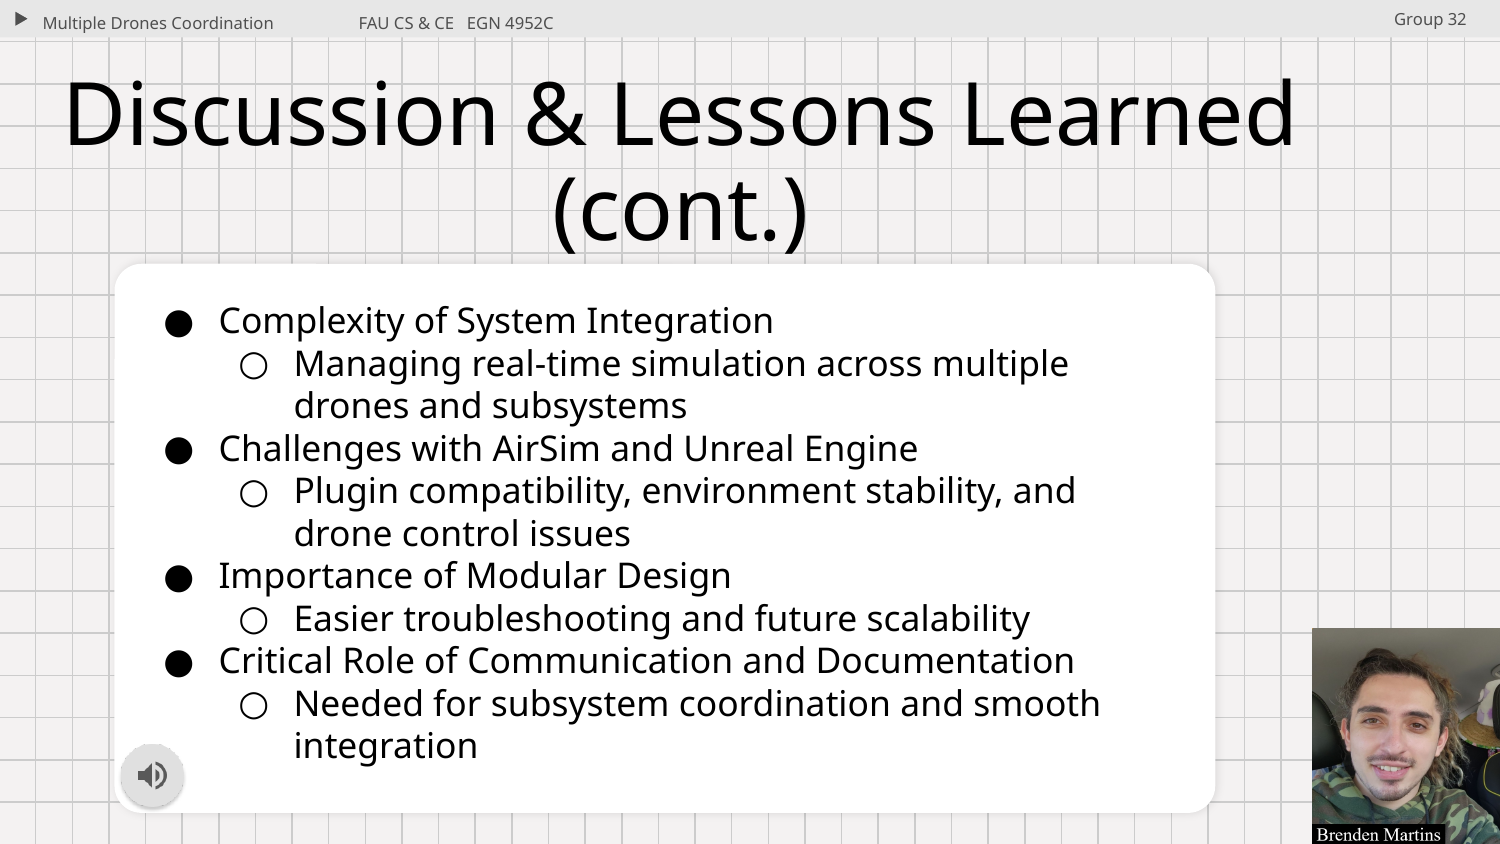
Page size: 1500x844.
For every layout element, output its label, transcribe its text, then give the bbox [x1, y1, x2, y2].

picture [114, 737, 190, 814]
list Multiple Drones Coordination [27, 0, 343, 499]
text_box Complexity of System Integration Managing real-time simulation across multiple drones and subsystems Challenges with AirSim and Unreal Engine Plugin compatibility, environment stability, and drone control issues Importance of Modular Design Easier troubleshooting and future scalability Critical Role of Communication and Documentation Needed for subsystem coordination and smooth integration [128, 283, 1172, 785]
picture [1312, 628, 1500, 844]
list Group 32 [1295, 0, 1482, 499]
title Discussion & Lessons Learned (cont.) [969, 54, 1295, 382]
text_box [114, 263, 1216, 813]
list FAU CS & CE EGN 4952C [343, 0, 969, 259]
